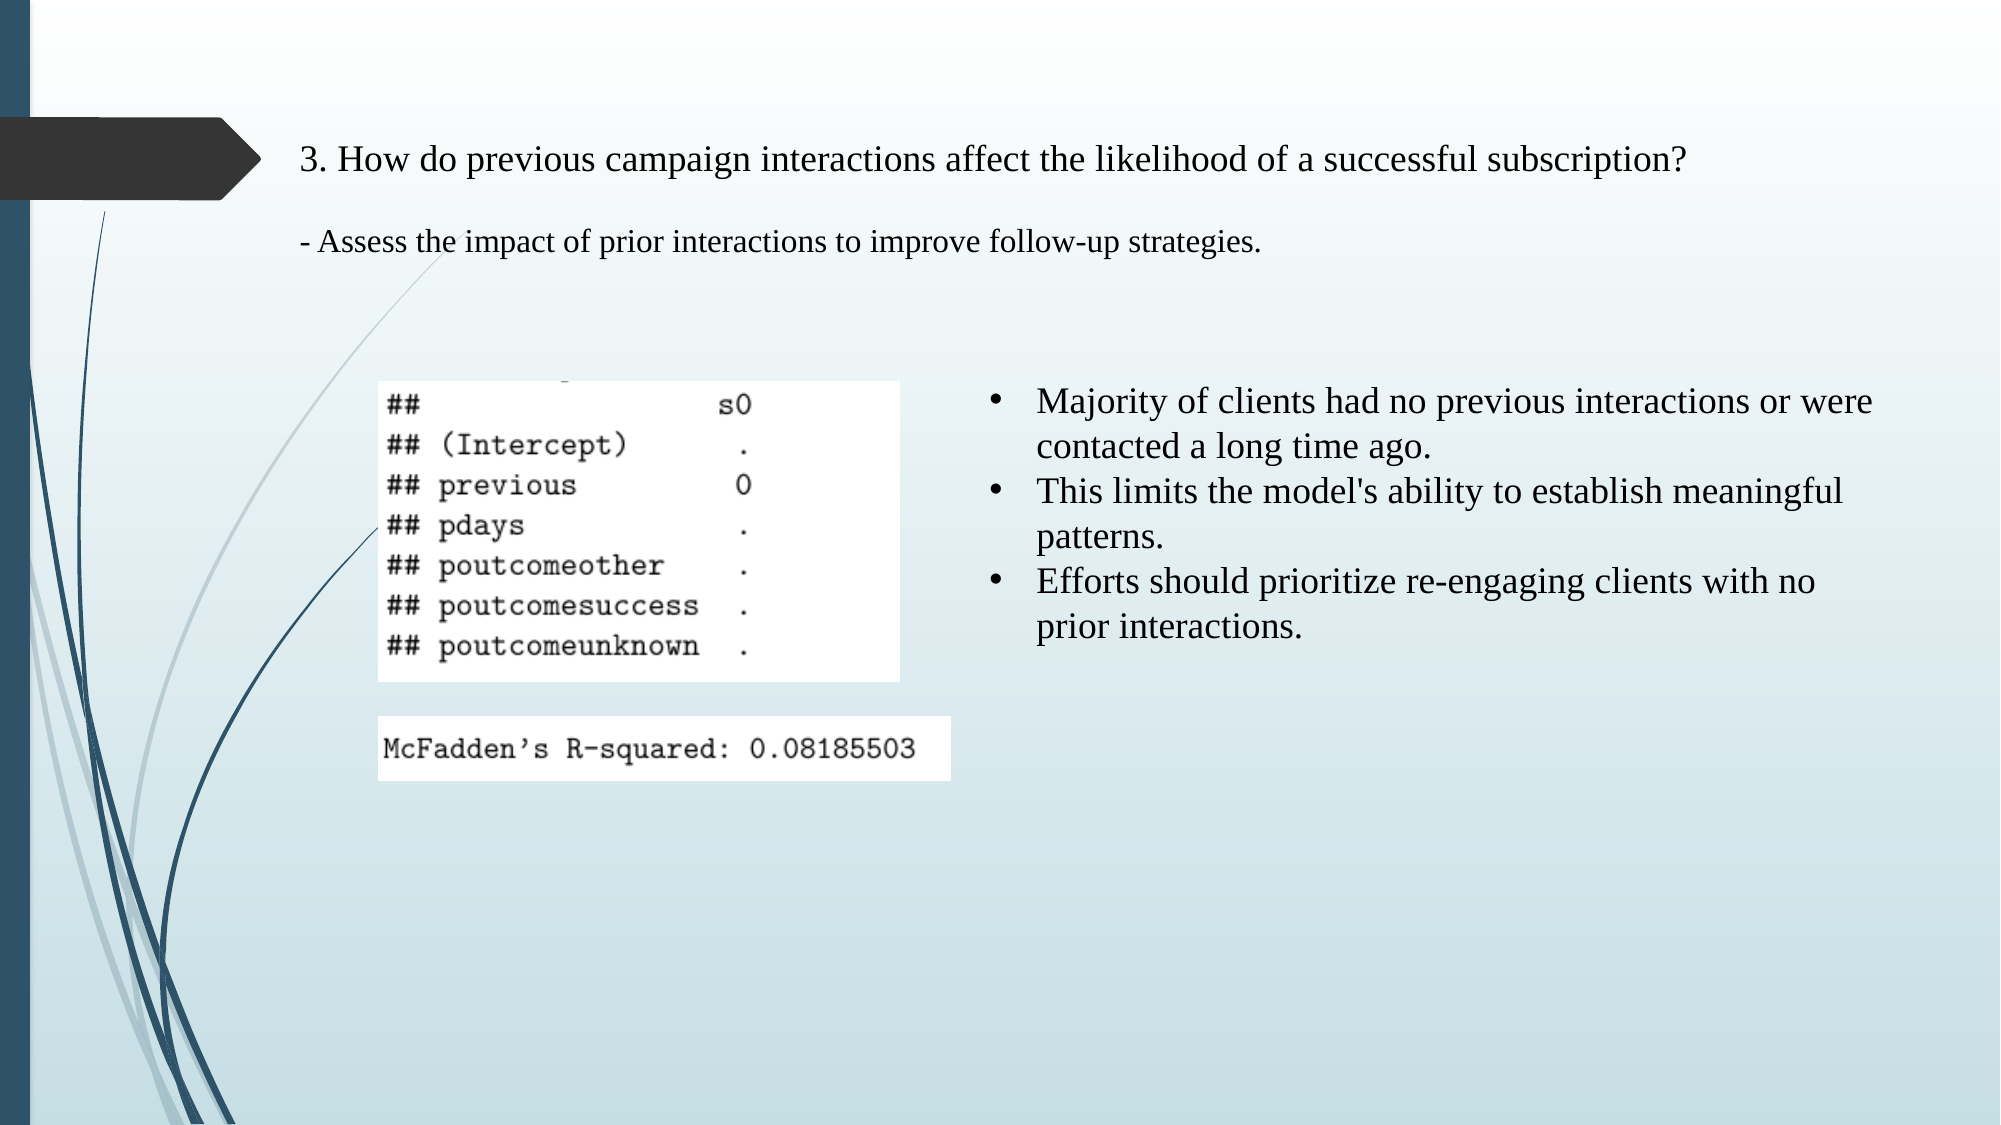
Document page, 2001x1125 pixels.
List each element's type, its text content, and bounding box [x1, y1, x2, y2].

text_box 3. How do previous campaign interactions affect the likelihood of a successful subscription? - Assess the impact of prior interactions to improve follow-up strategies. [284, 126, 1945, 267]
picture [378, 381, 901, 682]
picture [378, 716, 951, 781]
text_box Majority of clients had no previous interactions or were contacted a long time ago. This limits the model's ability to establish meaningful patterns. Efforts should prioritize re-engaging clients with no prior interactions. [974, 368, 1892, 654]
